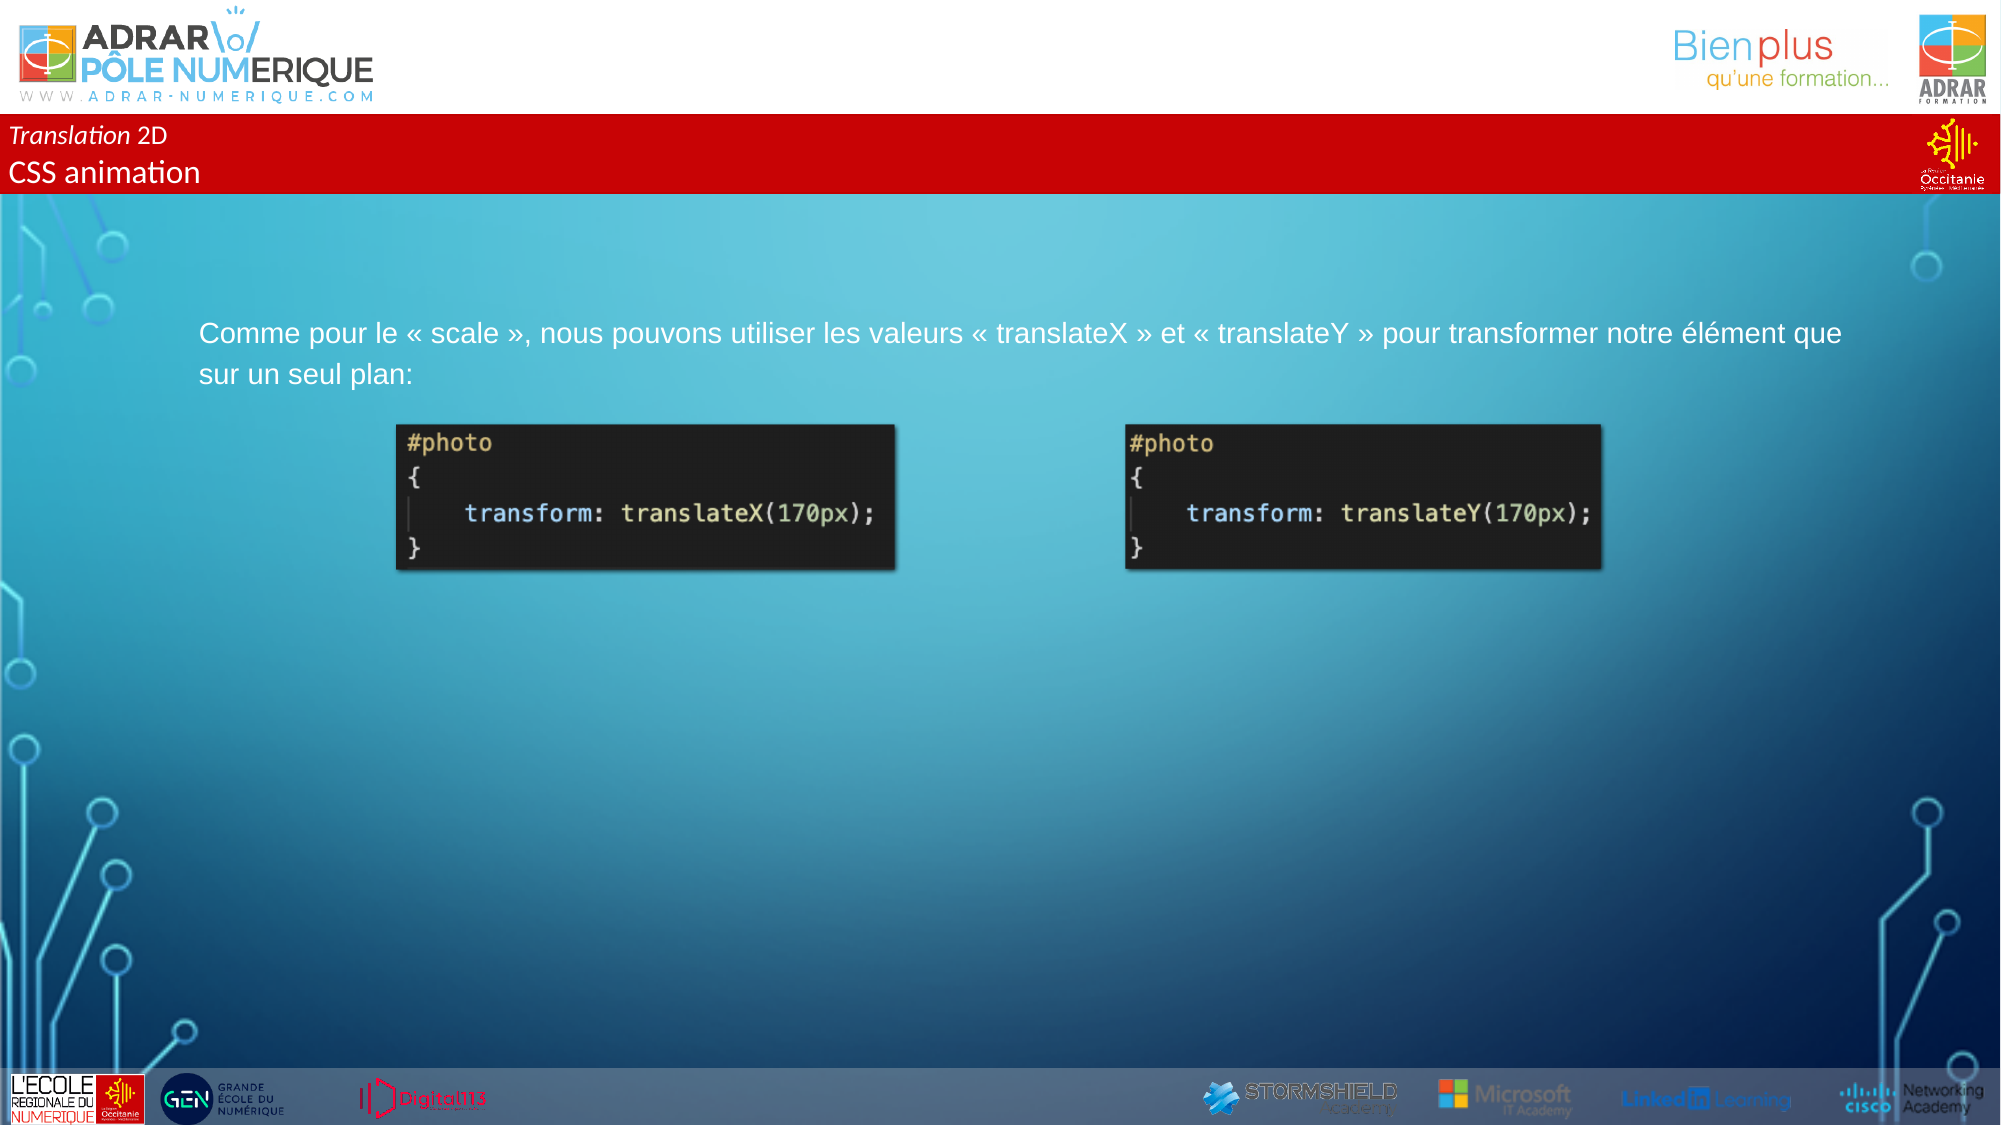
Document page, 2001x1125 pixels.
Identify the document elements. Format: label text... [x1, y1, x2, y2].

picture [1675, 29, 1888, 90]
picture [1202, 1076, 1397, 1121]
picture [0, 114, 2001, 1125]
picture [1916, 11, 1988, 106]
picture [10, 1071, 145, 1125]
text_box Translation 2D CSS animation [0, 102, 383, 205]
list Comme pour le « scale », nous pouvons utiliser les valeurs « translateX » et « translateY » pour transformer notre élément que sur un seul plan: [183, 299, 1863, 394]
picture [10, 0, 384, 109]
picture [347, 1076, 498, 1122]
